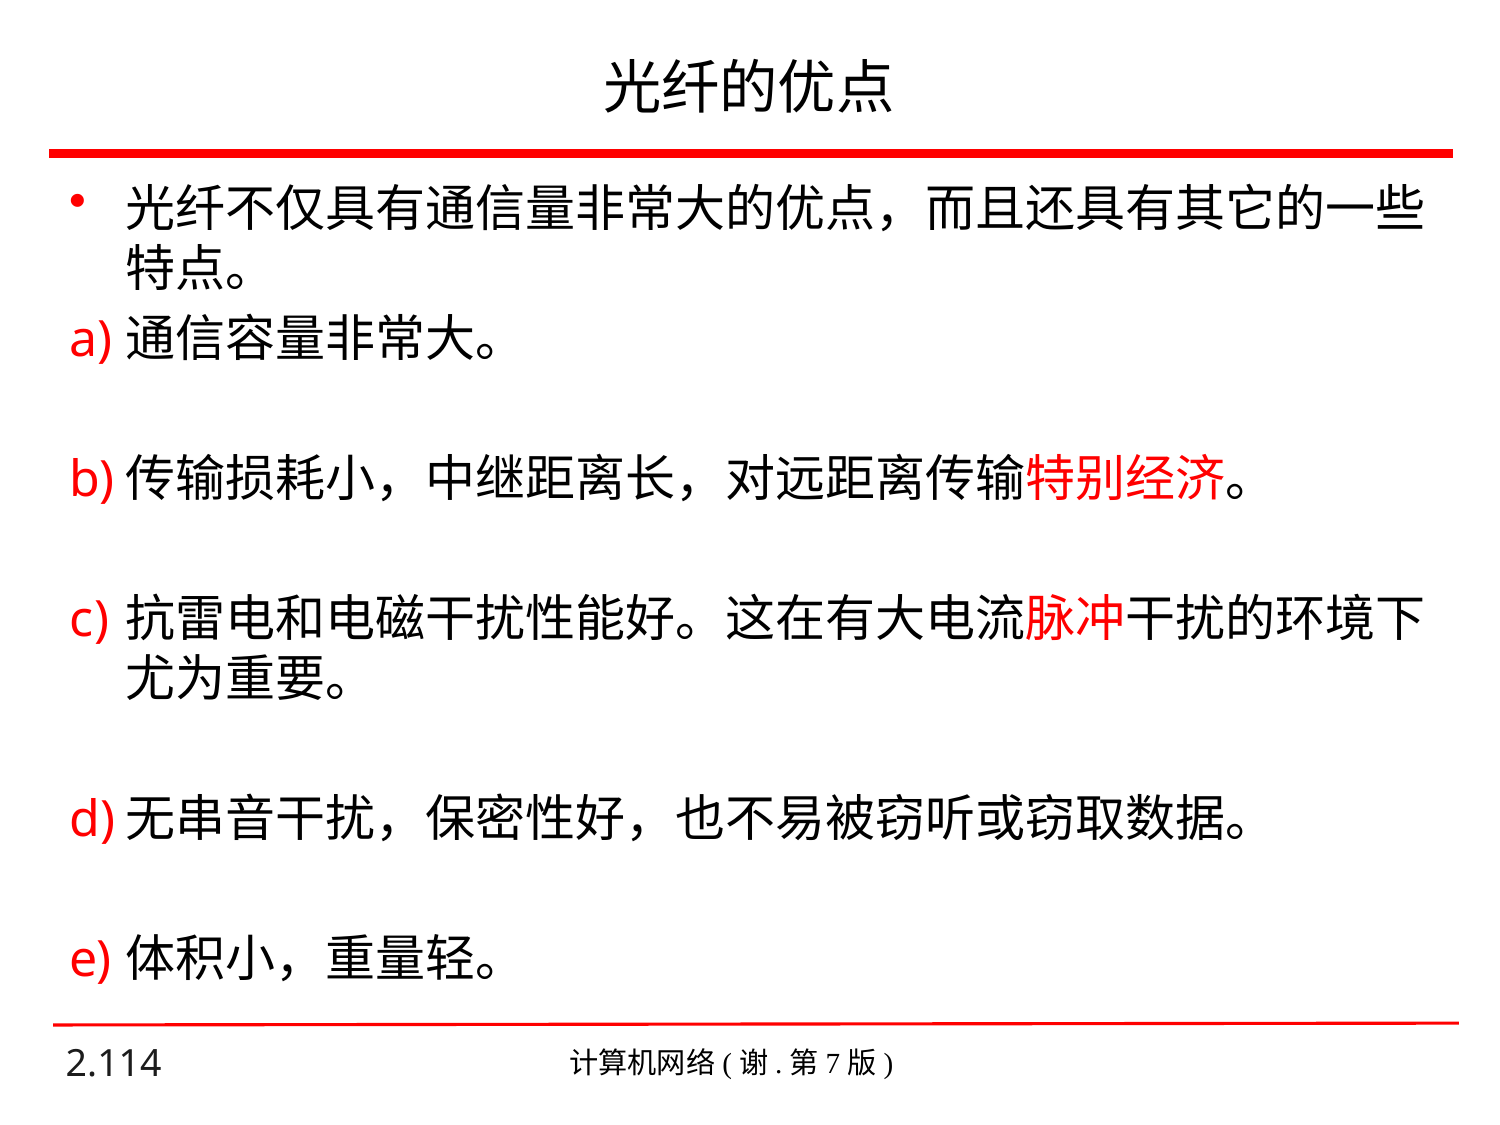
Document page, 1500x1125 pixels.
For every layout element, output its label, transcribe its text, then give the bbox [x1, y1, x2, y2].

title 光纤的优点 [58, 33, 1440, 137]
list 光纤不仅具有通信量非常大的优点，而且还具有其它的一些特点。 通信容量非常大。 传输损耗小，中继距离长，对远距离传输特别经济。 抗雷电和电磁干扰性能好。这在有大电流脉冲干扰的环境下尤为重要。 无串音干扰，保密性好，也不易被窃听或窃取数据。 体积小，重量轻。 [53, 168, 1447, 1014]
